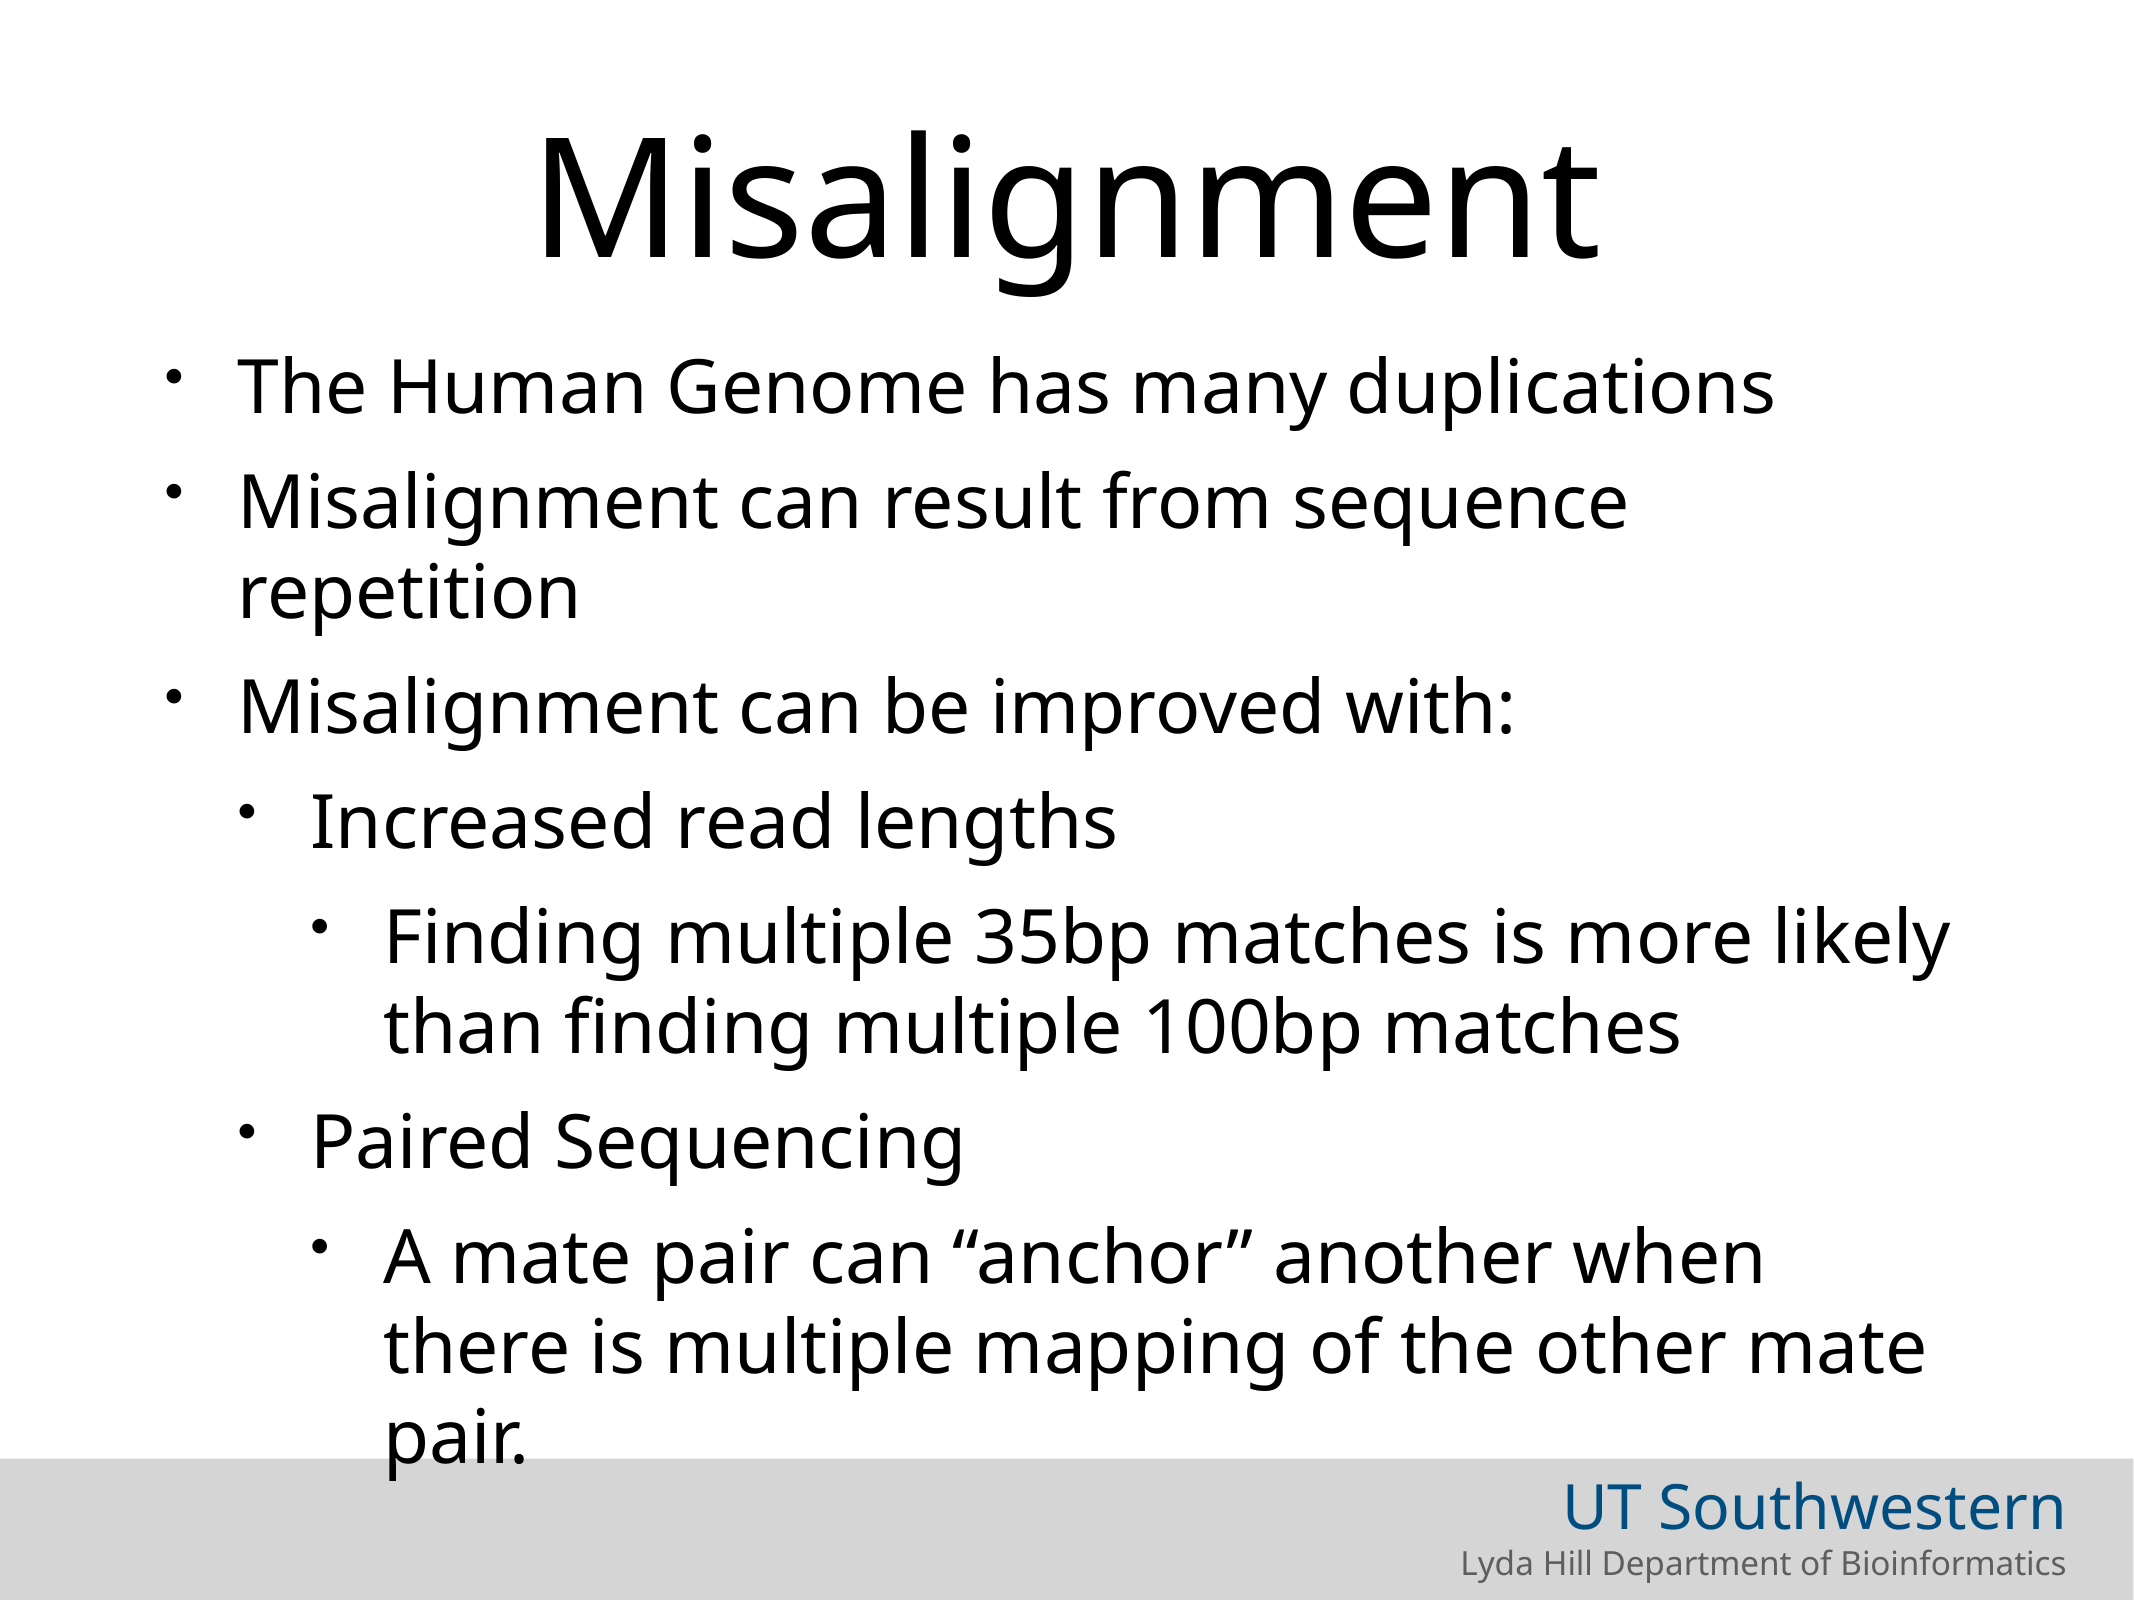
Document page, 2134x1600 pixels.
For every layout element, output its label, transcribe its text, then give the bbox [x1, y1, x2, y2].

title Misalignment [155, 13, 1978, 369]
list The Human Genome has many duplications Misalignment can result from sequence repetition Misalignment can be improved with: Increased read lengths Finding multiple 35bp matches is more likely than finding multiple 100bp matches Paired Sequencing A mate pair can “anchor” another when there is multiple mapping of the other mate pair. [155, 392, 1978, 1425]
